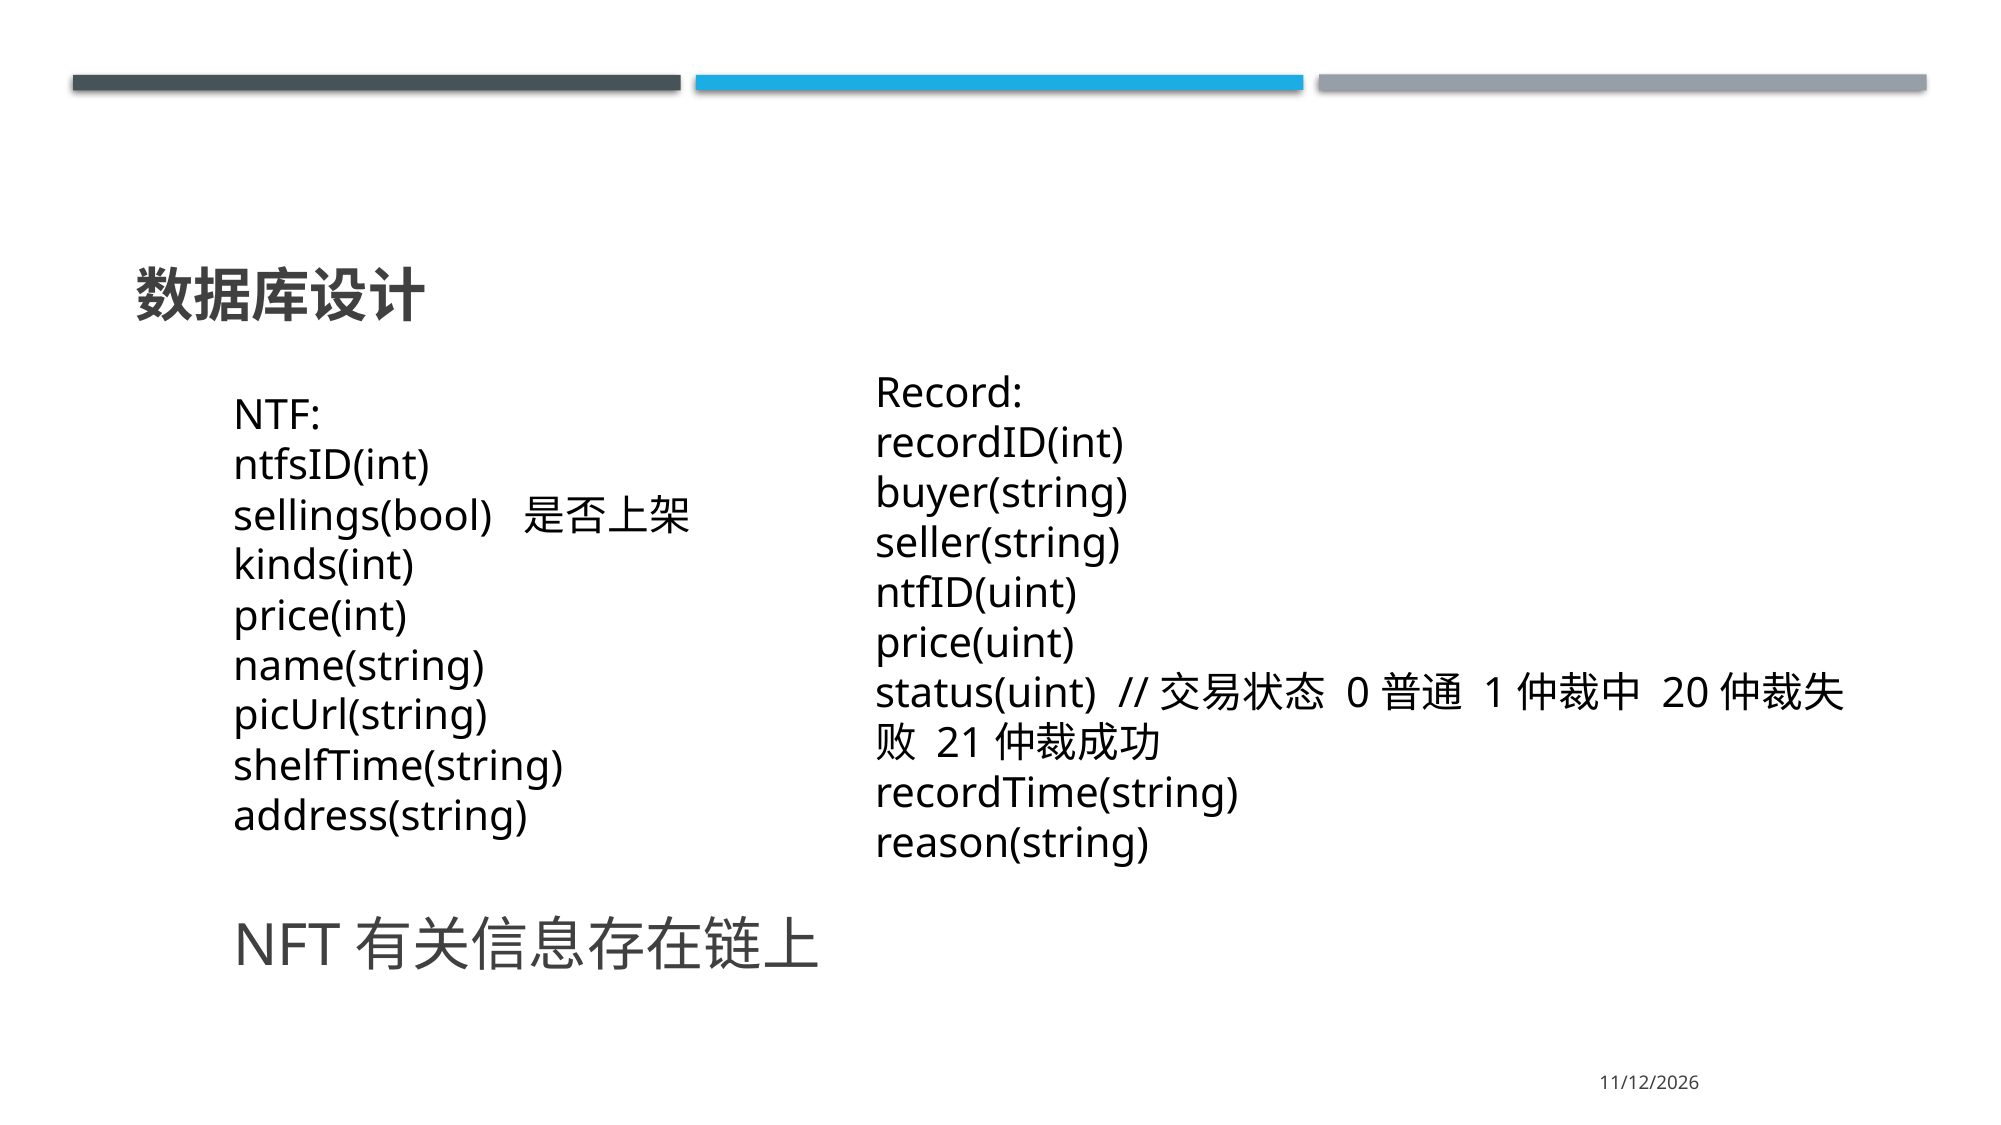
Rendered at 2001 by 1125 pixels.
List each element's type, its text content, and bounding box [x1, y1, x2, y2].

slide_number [1247, 1053, 1715, 1114]
text_box NTF: ntfsID(int) sellings(bool) 是否上架 kinds(int) price(int) name(string) picUrl(string) shelfTime(string) address(string) [218, 380, 860, 846]
title NFT有关信息存在链上 [218, 789, 1899, 985]
text_box Record: recordID(int) buyer(string) seller(string) ntfID(uint) price(uint) status(uint) //交易状态 0普通 1仲裁中 20仲裁失败 21仲裁成功 recordTime(string) reason(string) [860, 358, 1860, 874]
text_box 数据库设计 [120, 140, 1930, 336]
